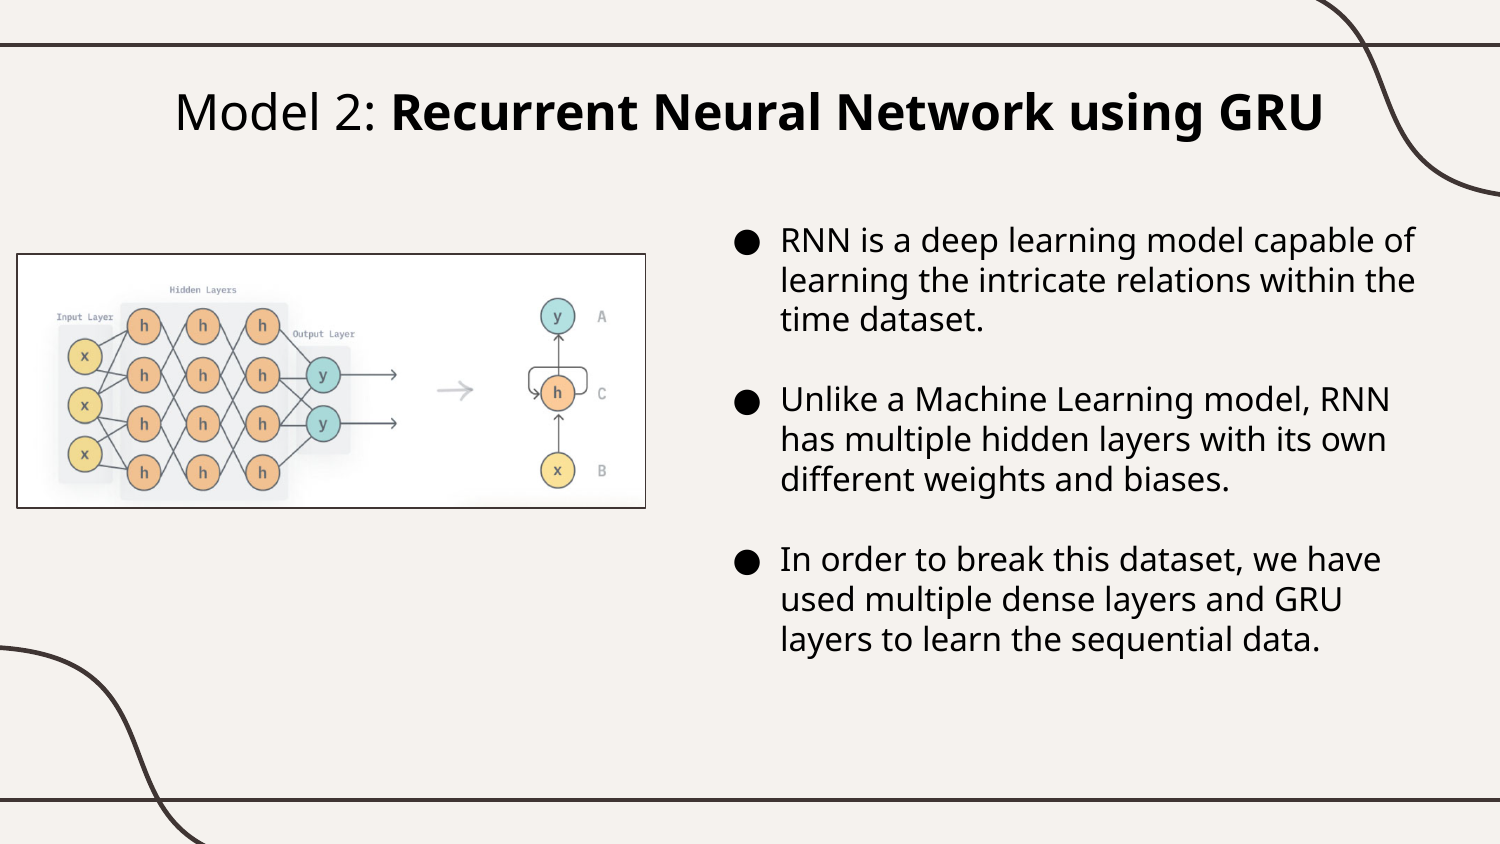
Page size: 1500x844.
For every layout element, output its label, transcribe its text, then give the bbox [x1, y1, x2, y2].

picture [17, 254, 646, 508]
text_box RNN is a deep learning model capable of learning the intricate relations within the time dataset. Unlike a Machine Learning model, RNN has multiple hidden layers with its own different weights and biases. In order to break this dataset, we have used multiple dense layers and GRU layers to learn the sequential data. [690, 163, 1442, 783]
text_box Model 2: Recurrent Neural Network using GRU [143, 65, 1356, 142]
